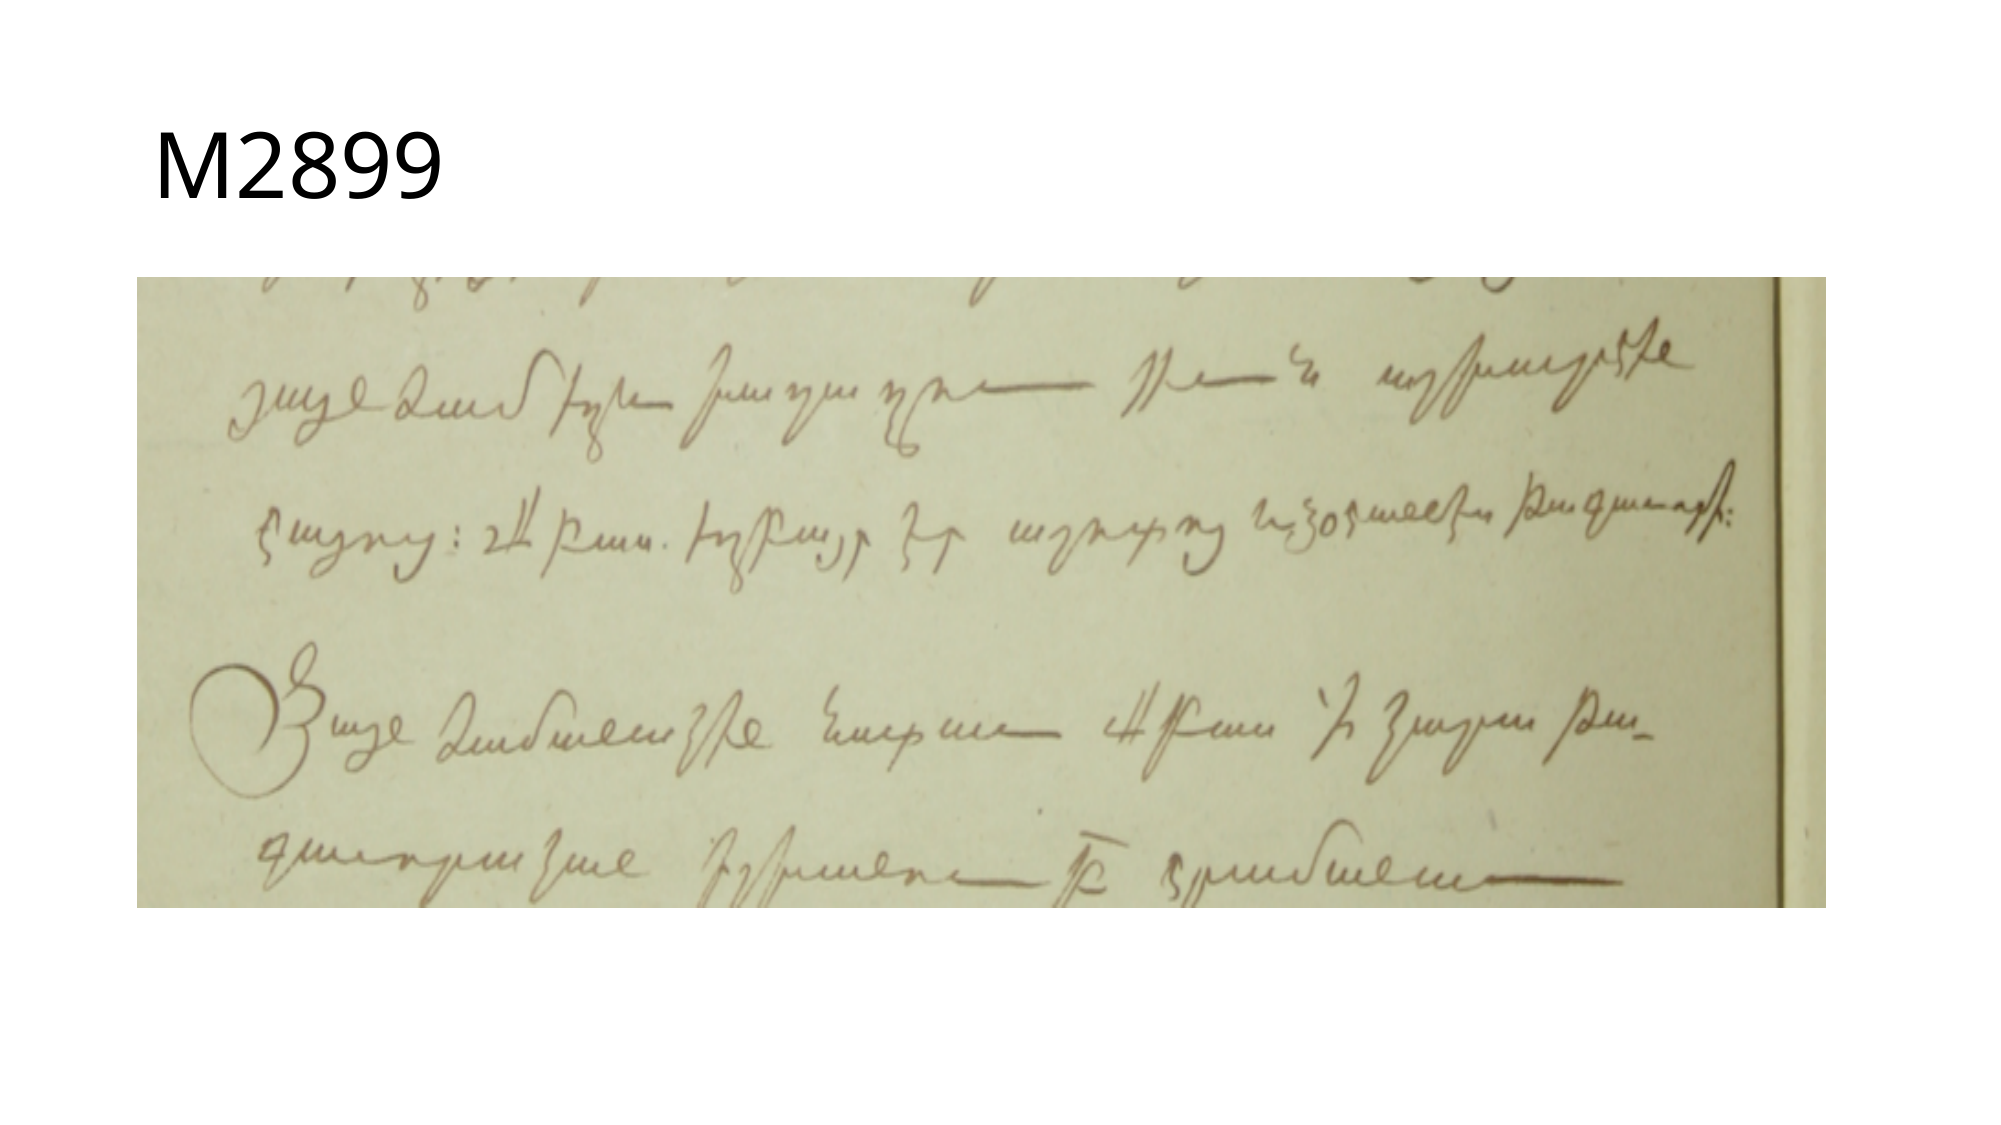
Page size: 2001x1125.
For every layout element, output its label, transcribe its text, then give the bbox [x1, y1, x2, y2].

title M2899 [137, 59, 1863, 278]
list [137, 277, 1826, 908]
